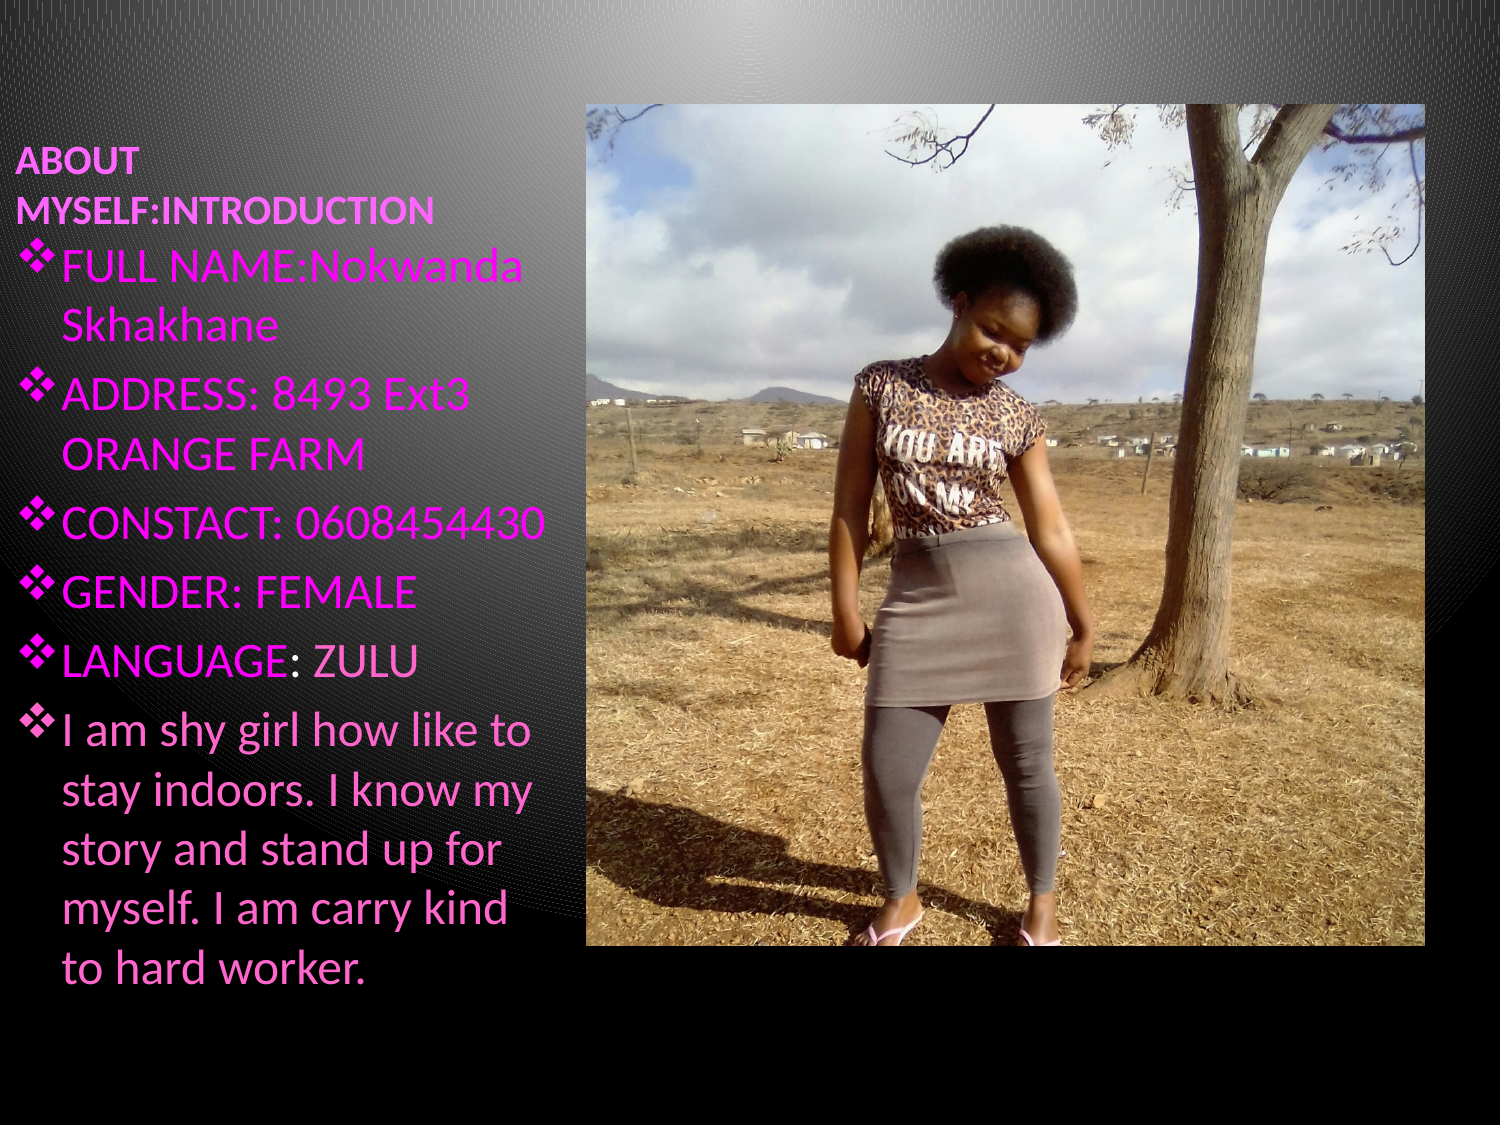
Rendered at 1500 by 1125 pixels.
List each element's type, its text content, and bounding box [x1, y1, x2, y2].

title ABOUT MYSELF:INTRODUCTION [0, 50, 494, 224]
list FULL NAME:Nokwanda Skhakhane ADDRESS: 8493 Ext3 ORANGE FARM CONSTACT: 0608454430 GENDER: FEMALE LANGUAGE: ZULU I am shy girl how like to stay indoors. I know my story and stand up for myself. I am carry kind to hard worker. [0, 224, 569, 1005]
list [586, 104, 1426, 946]
